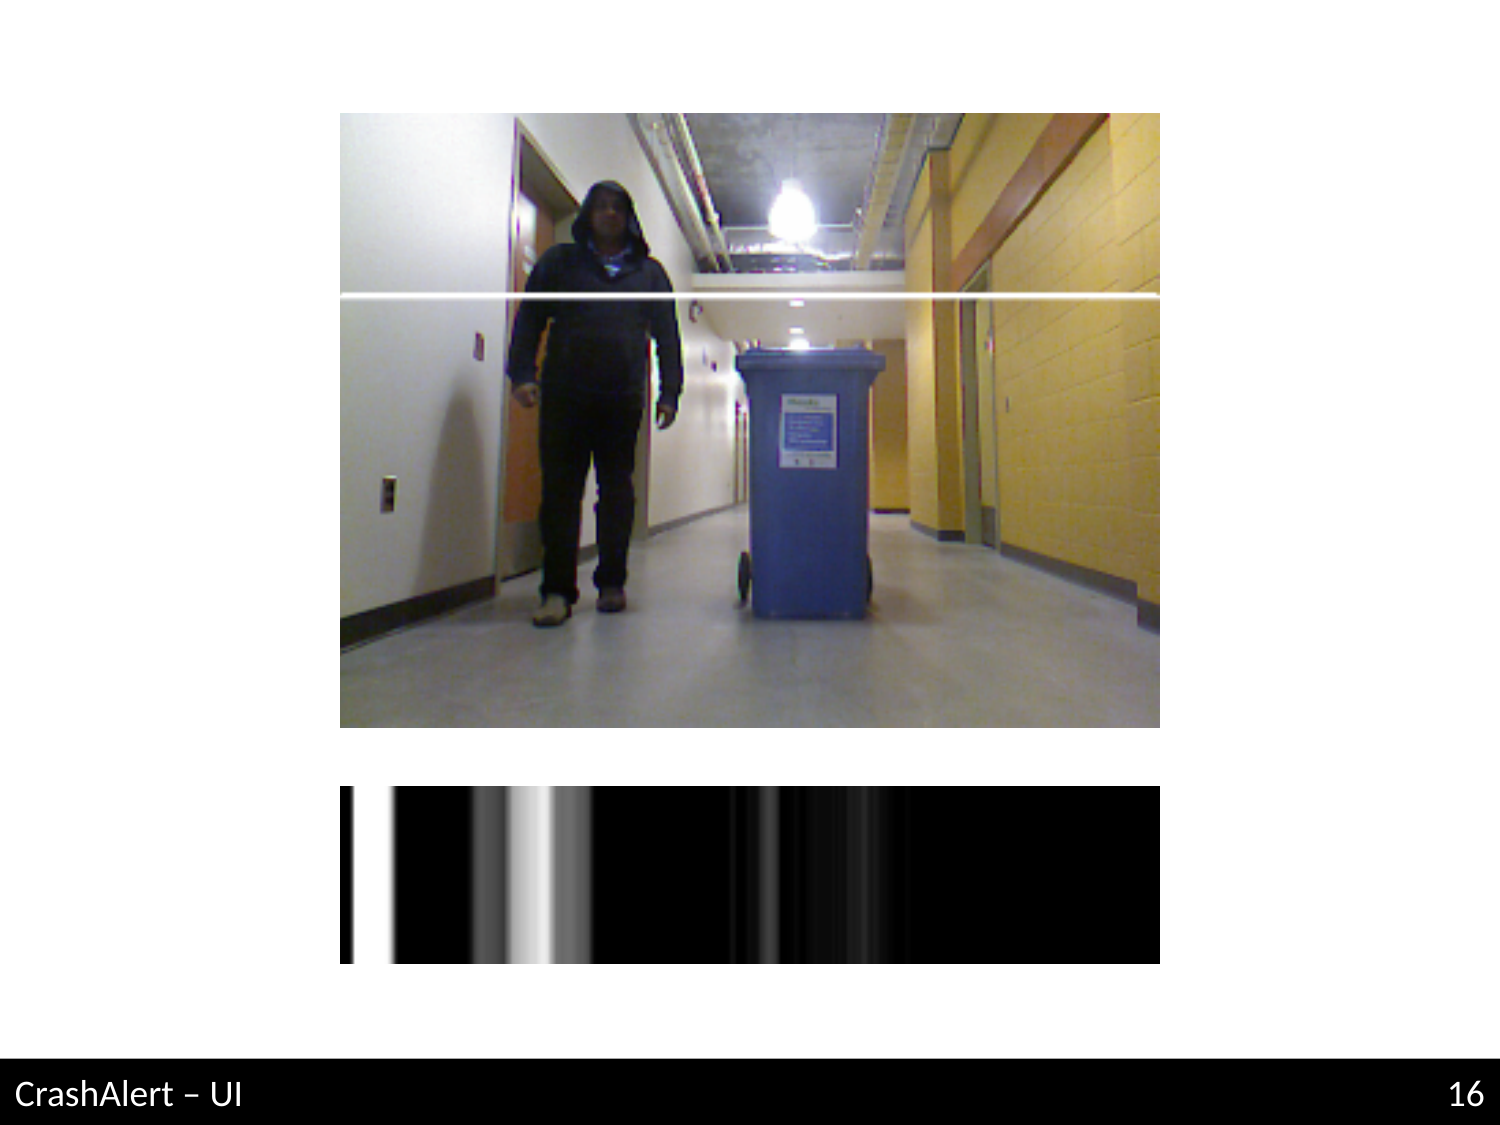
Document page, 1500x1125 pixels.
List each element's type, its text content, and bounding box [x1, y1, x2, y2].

text_box CrashAlert – UI [0, 1056, 1500, 1125]
picture [340, 113, 1160, 728]
picture [340, 786, 1160, 965]
text_box 16 [1431, 1061, 1500, 1122]
